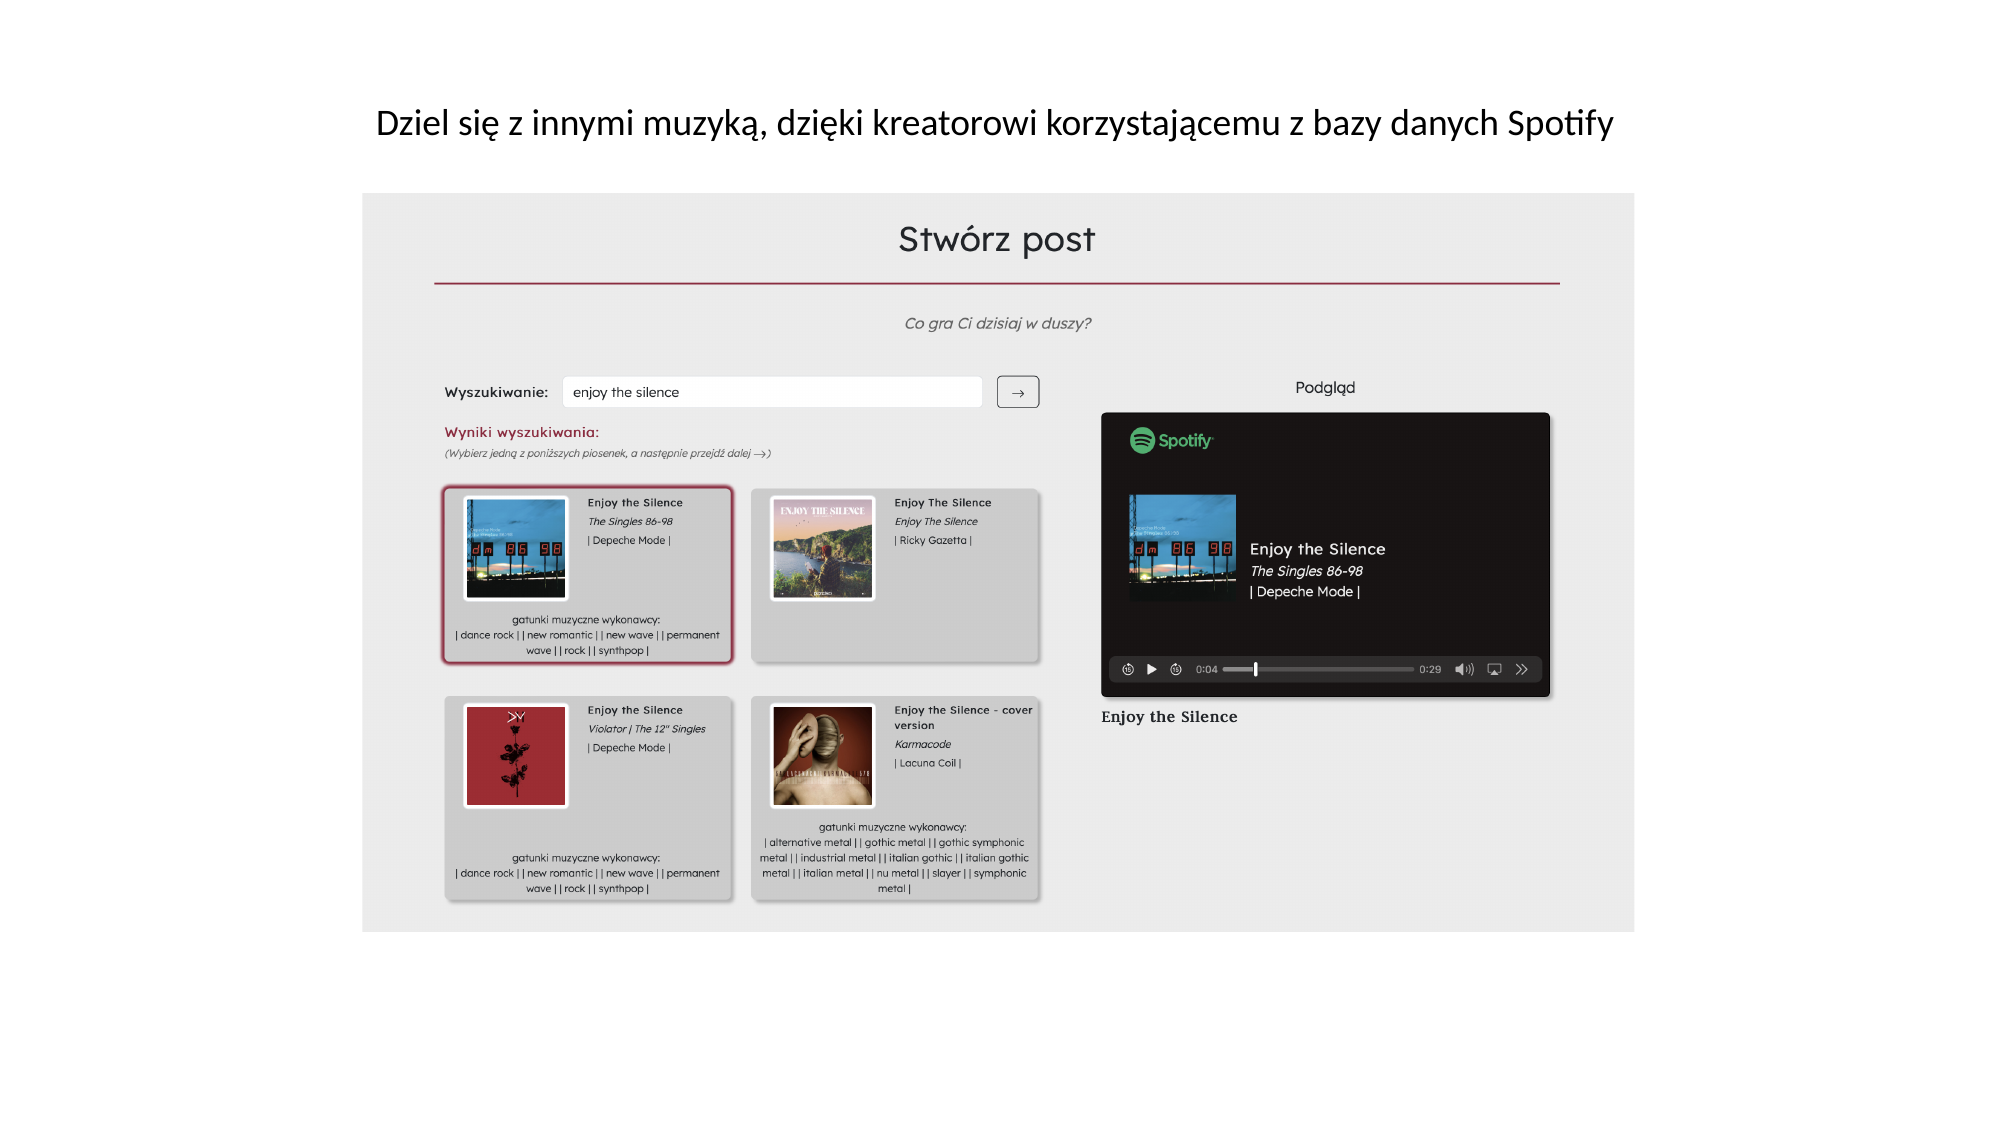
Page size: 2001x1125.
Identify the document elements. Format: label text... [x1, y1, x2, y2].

picture [362, 192, 1635, 932]
text_box Dziel się z innymi muzyką, dzięki kreatorowi korzystającemu z bazy danych Spotify [361, 90, 1639, 151]
